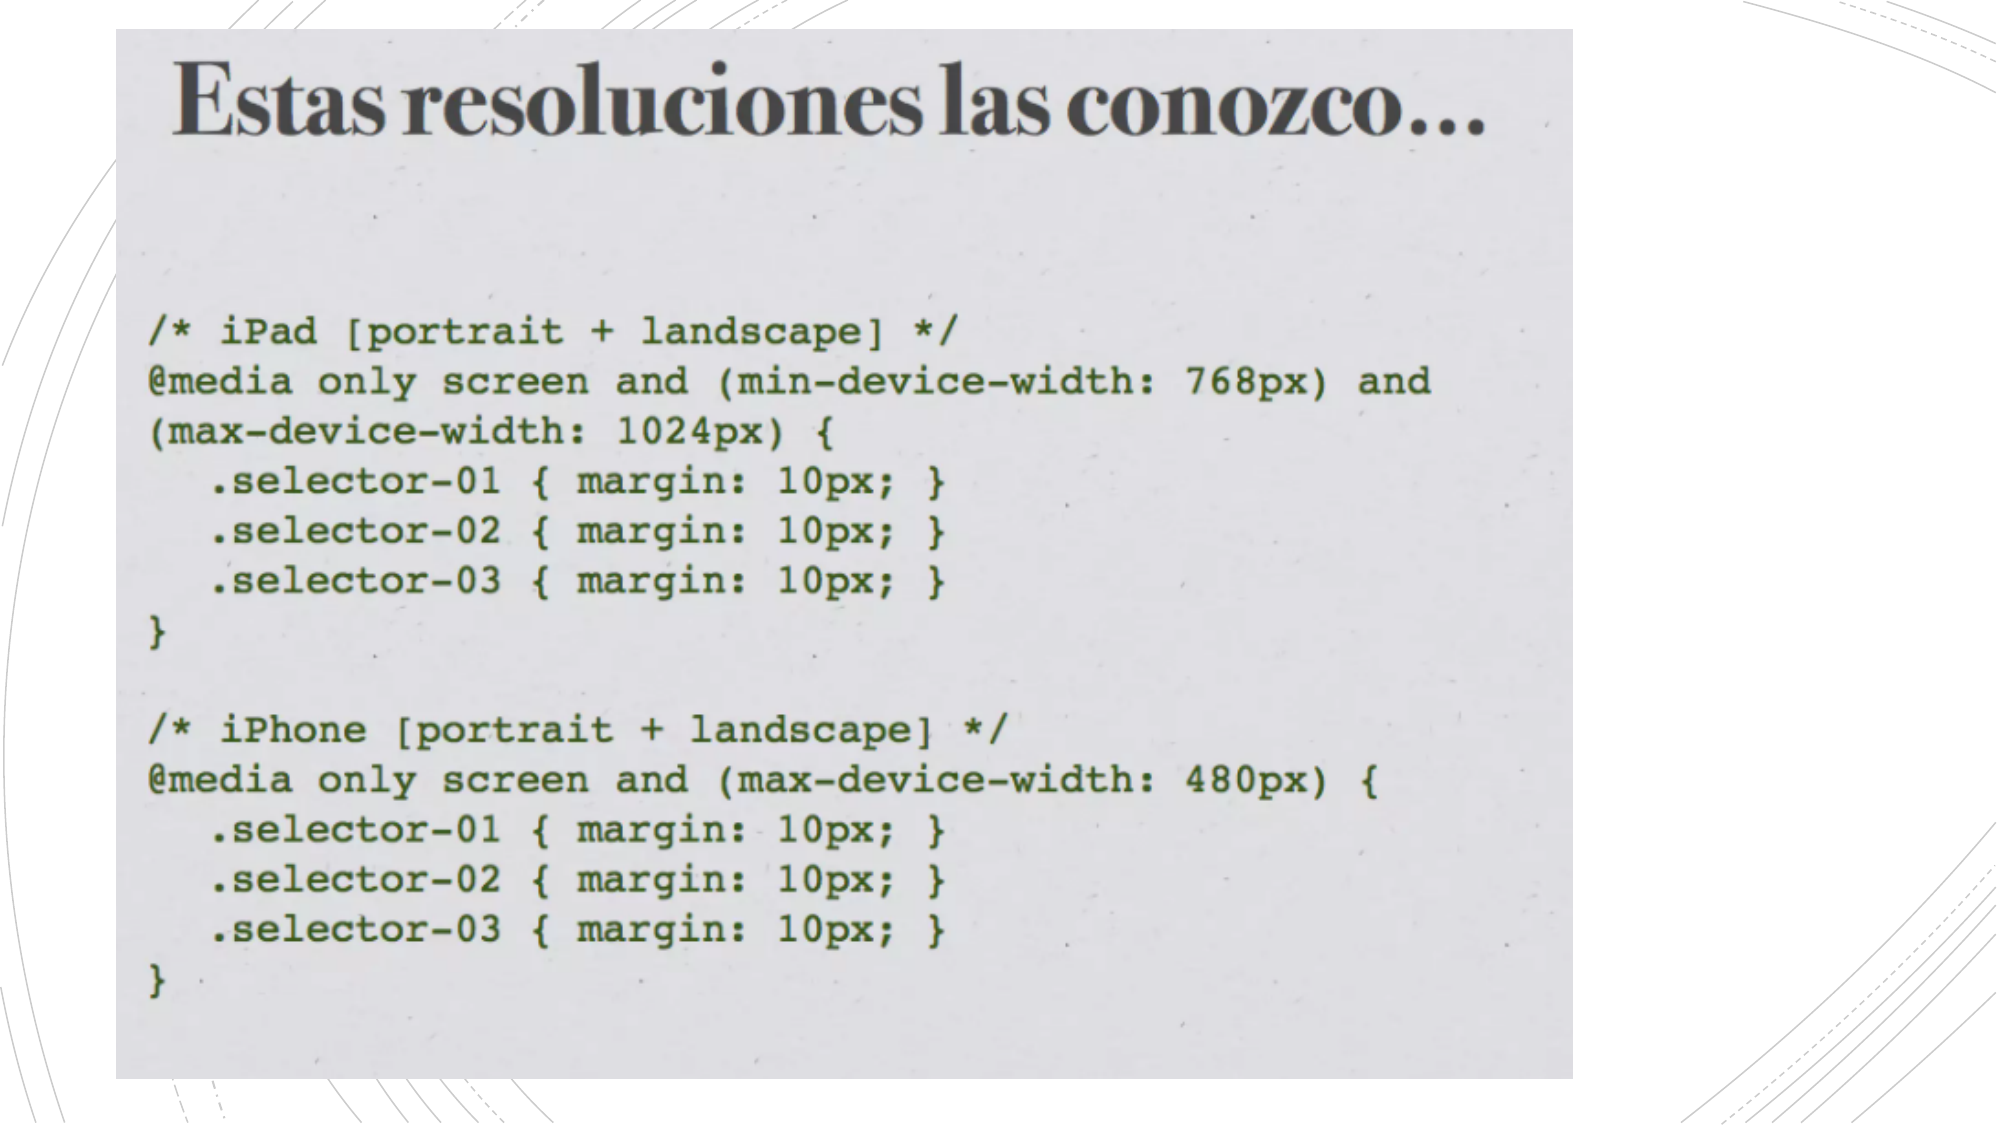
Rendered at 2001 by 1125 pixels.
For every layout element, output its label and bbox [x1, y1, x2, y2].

picture [116, 28, 1573, 1079]
